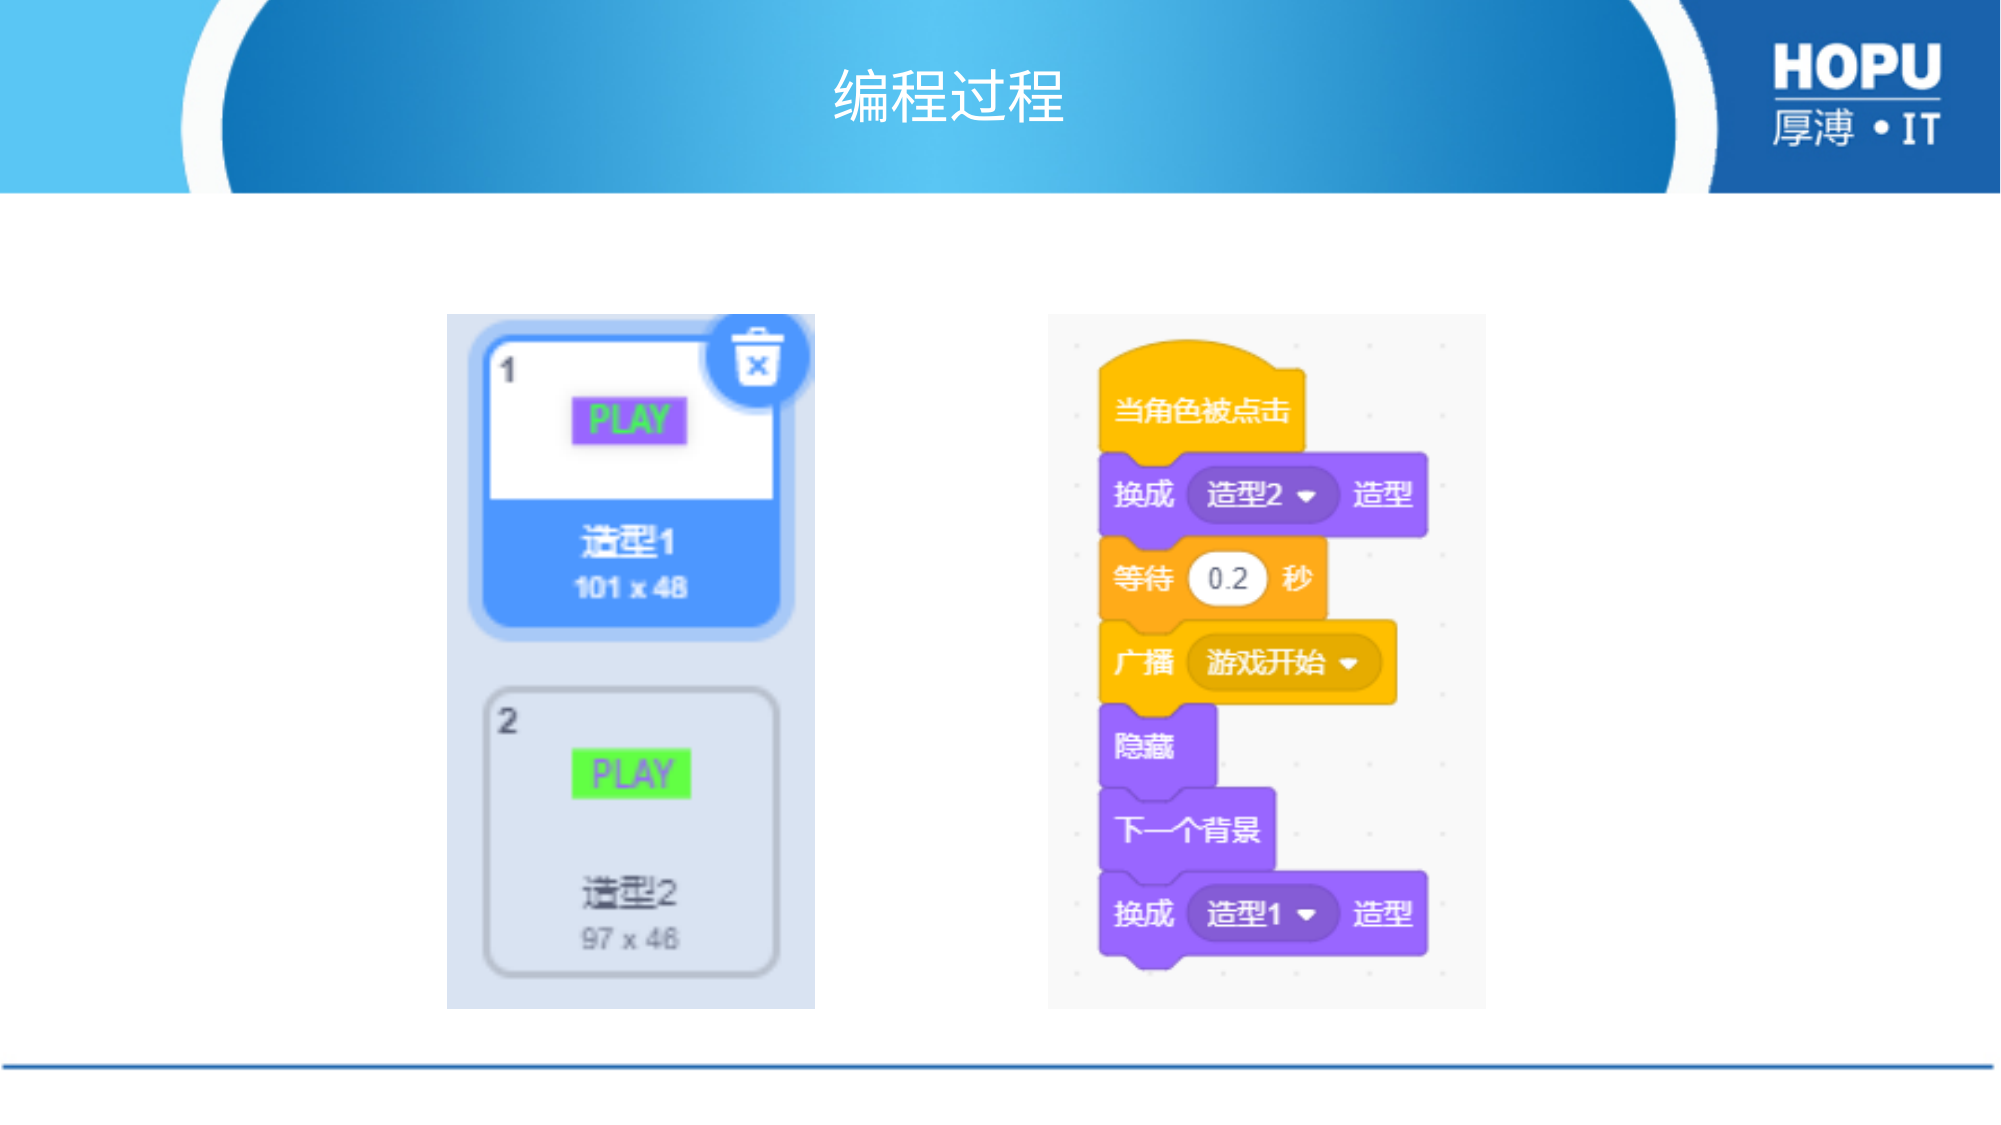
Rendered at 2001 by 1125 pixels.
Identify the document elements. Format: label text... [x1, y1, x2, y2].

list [447, 314, 815, 1009]
title 编程过程 [283, 16, 1615, 184]
picture [0, 0, 2001, 1125]
